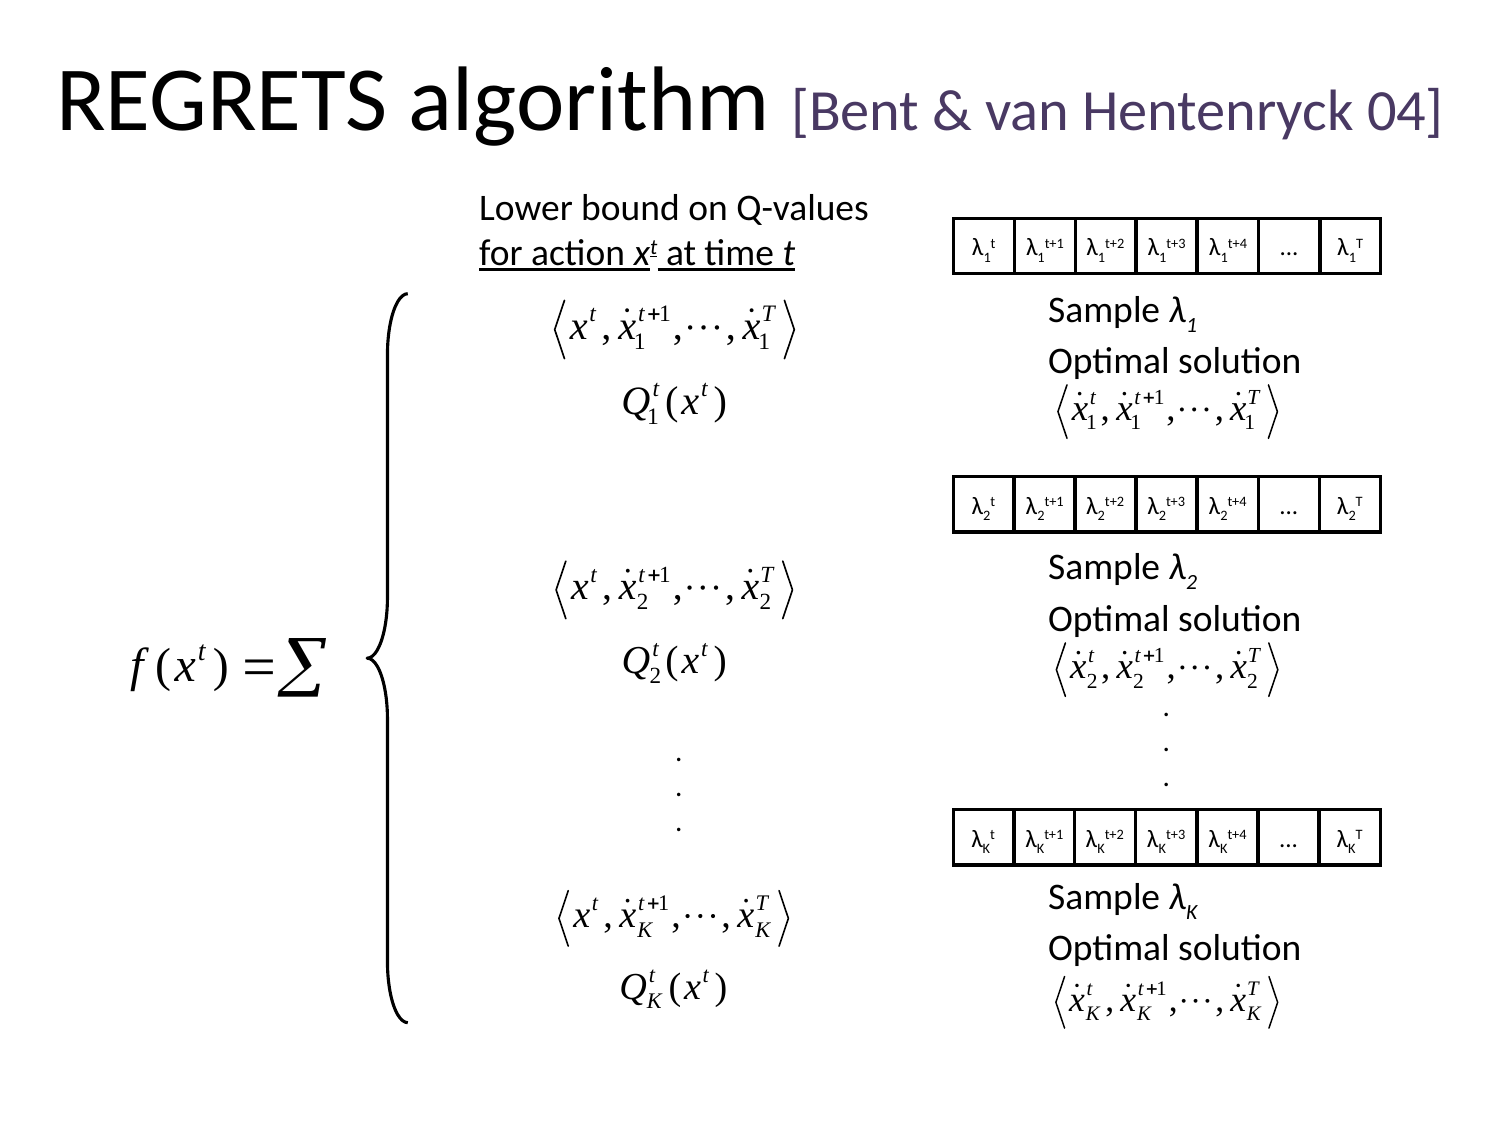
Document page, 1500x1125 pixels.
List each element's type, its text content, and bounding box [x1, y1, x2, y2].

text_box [953, 476, 1382, 533]
text_box Sample λK Optimal solution [1033, 874, 1317, 976]
text_box . . . [1147, 713, 1188, 800]
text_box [953, 217, 1383, 274]
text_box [1050, 377, 1285, 446]
text_box Sample λ2 Optimal solution [1033, 541, 1317, 646]
text_box Sample λ1 Optimal solution [1033, 282, 1317, 389]
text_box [113, 175, 920, 1023]
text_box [1048, 969, 1287, 1036]
text_box REGRETS algorithm [Bent & van Hentenryck 04] [0, 12, 1500, 175]
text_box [952, 809, 1384, 866]
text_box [1049, 635, 1287, 704]
